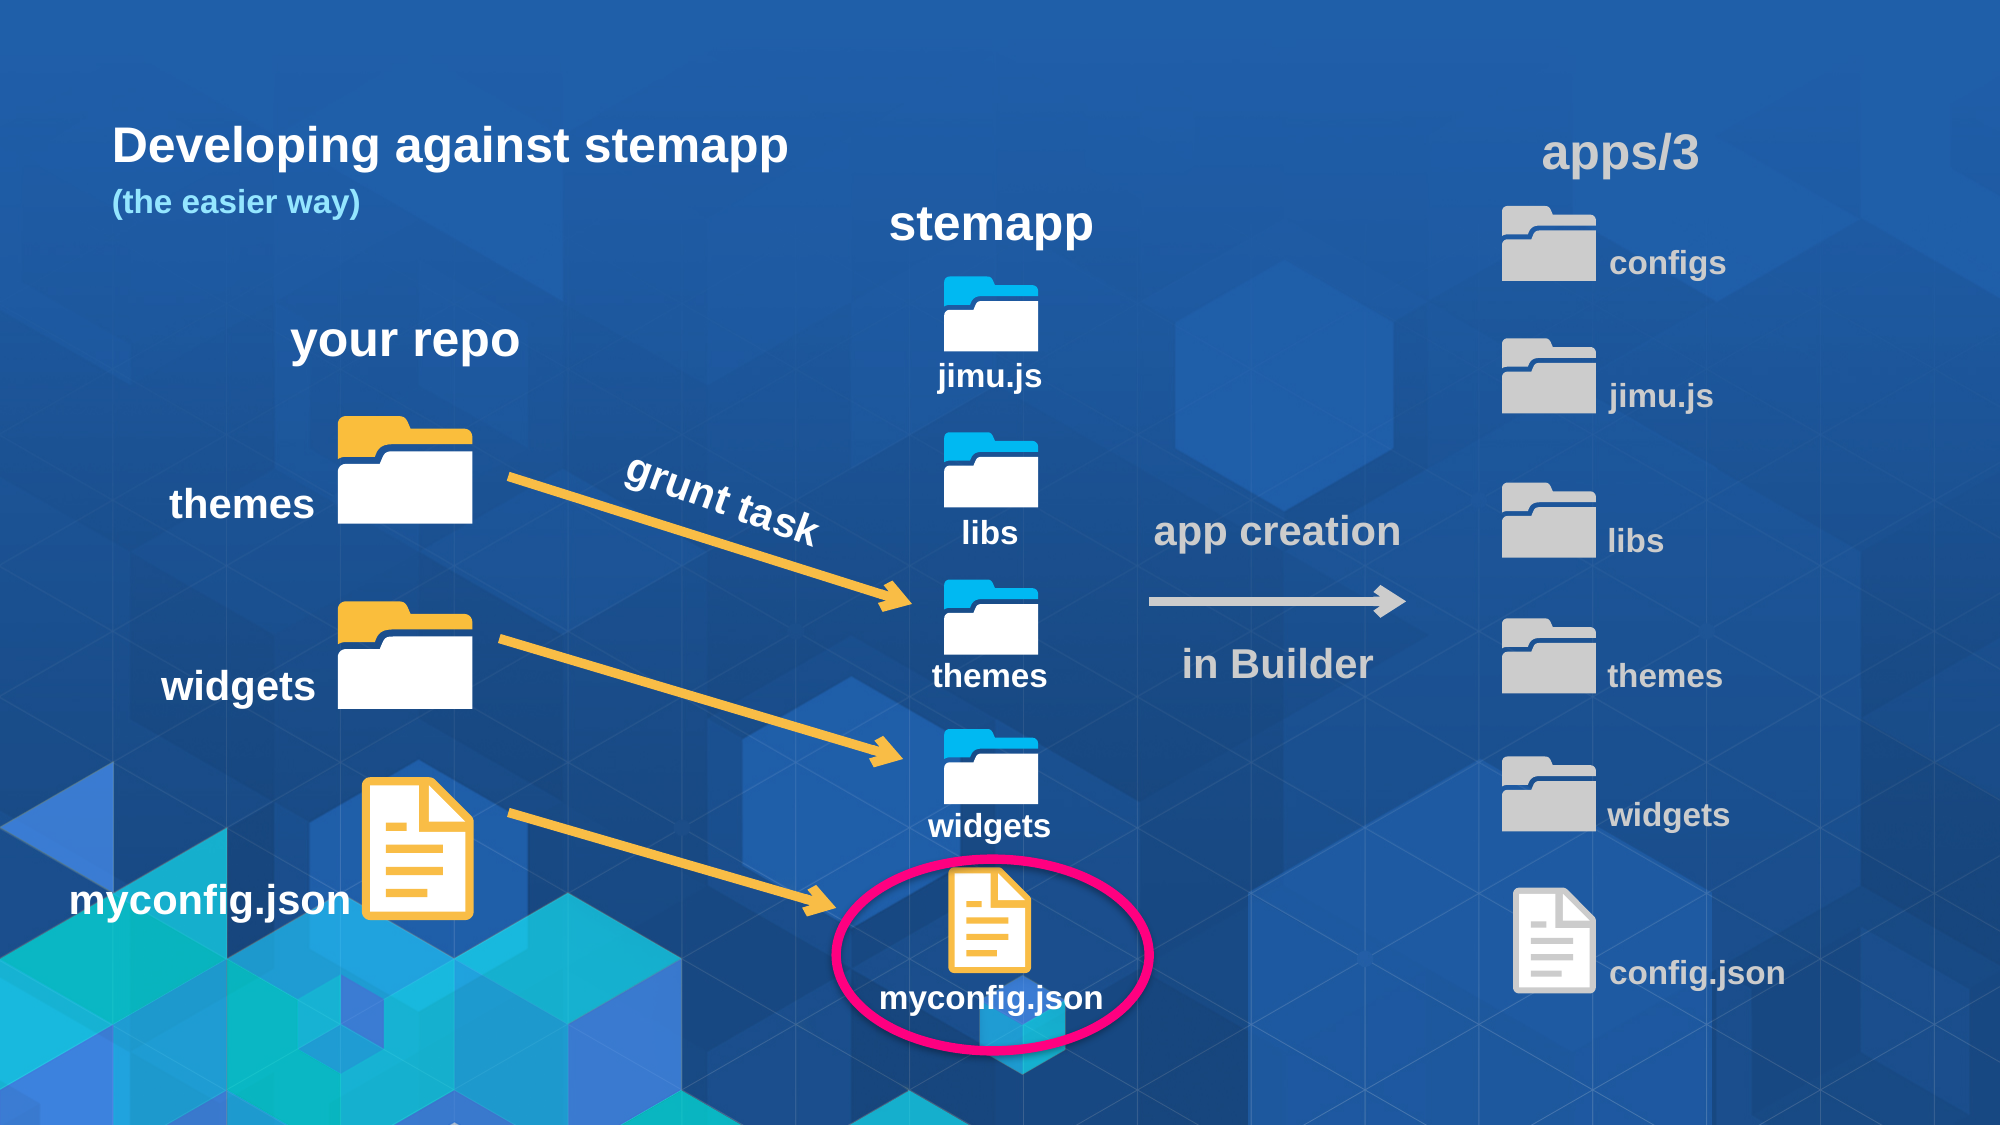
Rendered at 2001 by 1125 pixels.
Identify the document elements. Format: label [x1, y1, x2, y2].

picture [0, 0, 2000, 1125]
text_box [943, 276, 1039, 352]
text_box [1501, 618, 1597, 694]
text_box [498, 638, 904, 760]
text_box [1501, 205, 1597, 282]
text_box [1512, 887, 1597, 994]
text_box [943, 431, 1039, 508]
text_box [337, 415, 473, 524]
text_box [508, 812, 837, 909]
text_box [943, 579, 1039, 655]
text_box [1501, 756, 1597, 832]
text_box [337, 601, 473, 710]
text_box [507, 476, 913, 605]
text_box [1501, 482, 1597, 558]
text_box [943, 728, 1039, 805]
text_box [948, 867, 1032, 974]
text_box [1501, 338, 1597, 414]
text_box [361, 776, 474, 921]
